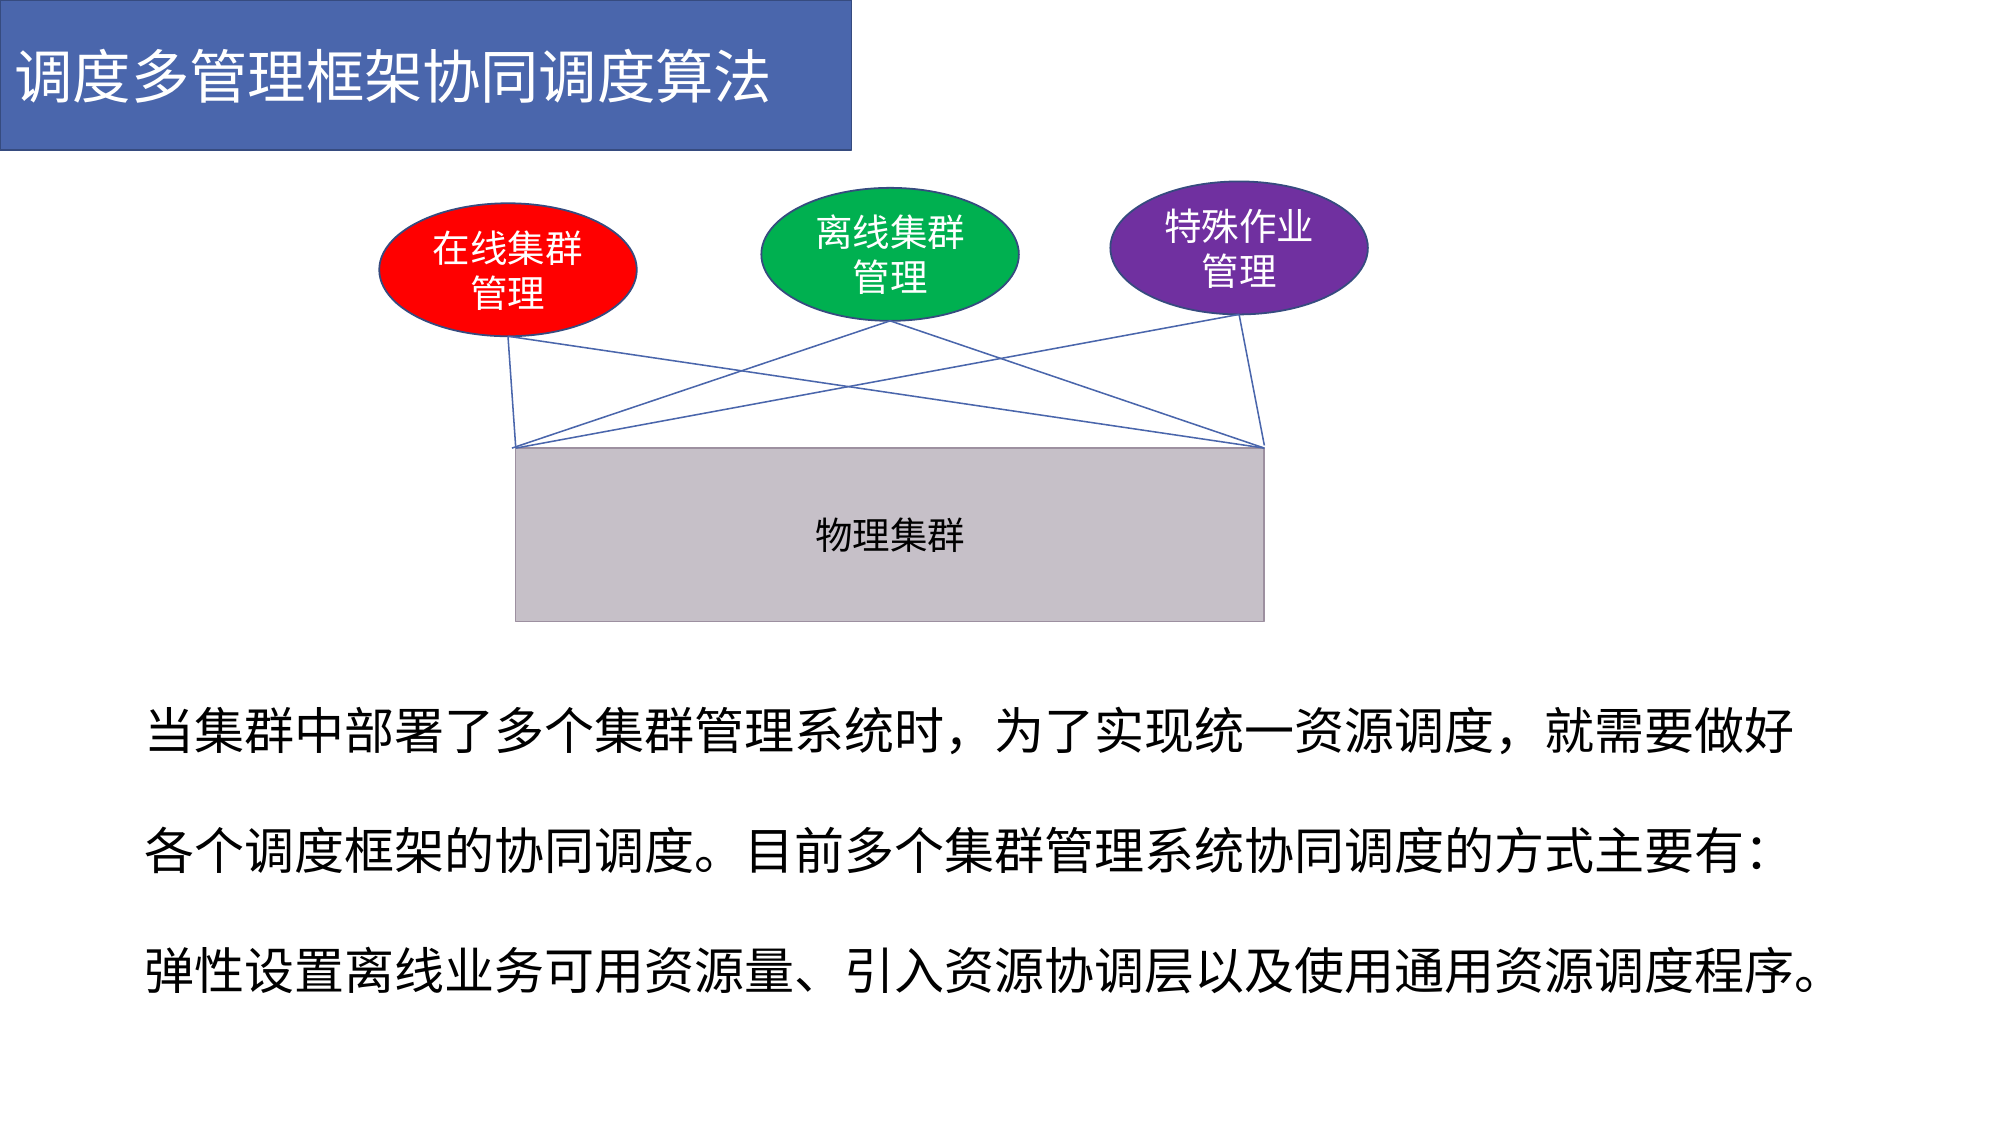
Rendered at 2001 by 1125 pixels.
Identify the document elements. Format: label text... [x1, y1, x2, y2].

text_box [515, 314, 1240, 449]
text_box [511, 320, 515, 449]
text_box 当集群中部署了多个集群管理系统时，为了实现统一资源调度，就需要做好各个调度框架的协同调度。目前多个集群管理系统协同调度的方式主要有：弹性设置离线业务可用资源量、引入资源协调层以及使用通用资源调度程序。 [129, 631, 1833, 1007]
text_box 在线集群管理 [378, 202, 638, 338]
text_box 物理集群 [515, 449, 1265, 622]
text_box 离线集群管理 [760, 186, 1020, 314]
text_box 调度多管理框架协同调度算法 [0, 0, 852, 151]
text_box 特殊作业管理 [1109, 180, 1369, 314]
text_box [507, 336, 511, 449]
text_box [1238, 314, 1265, 446]
